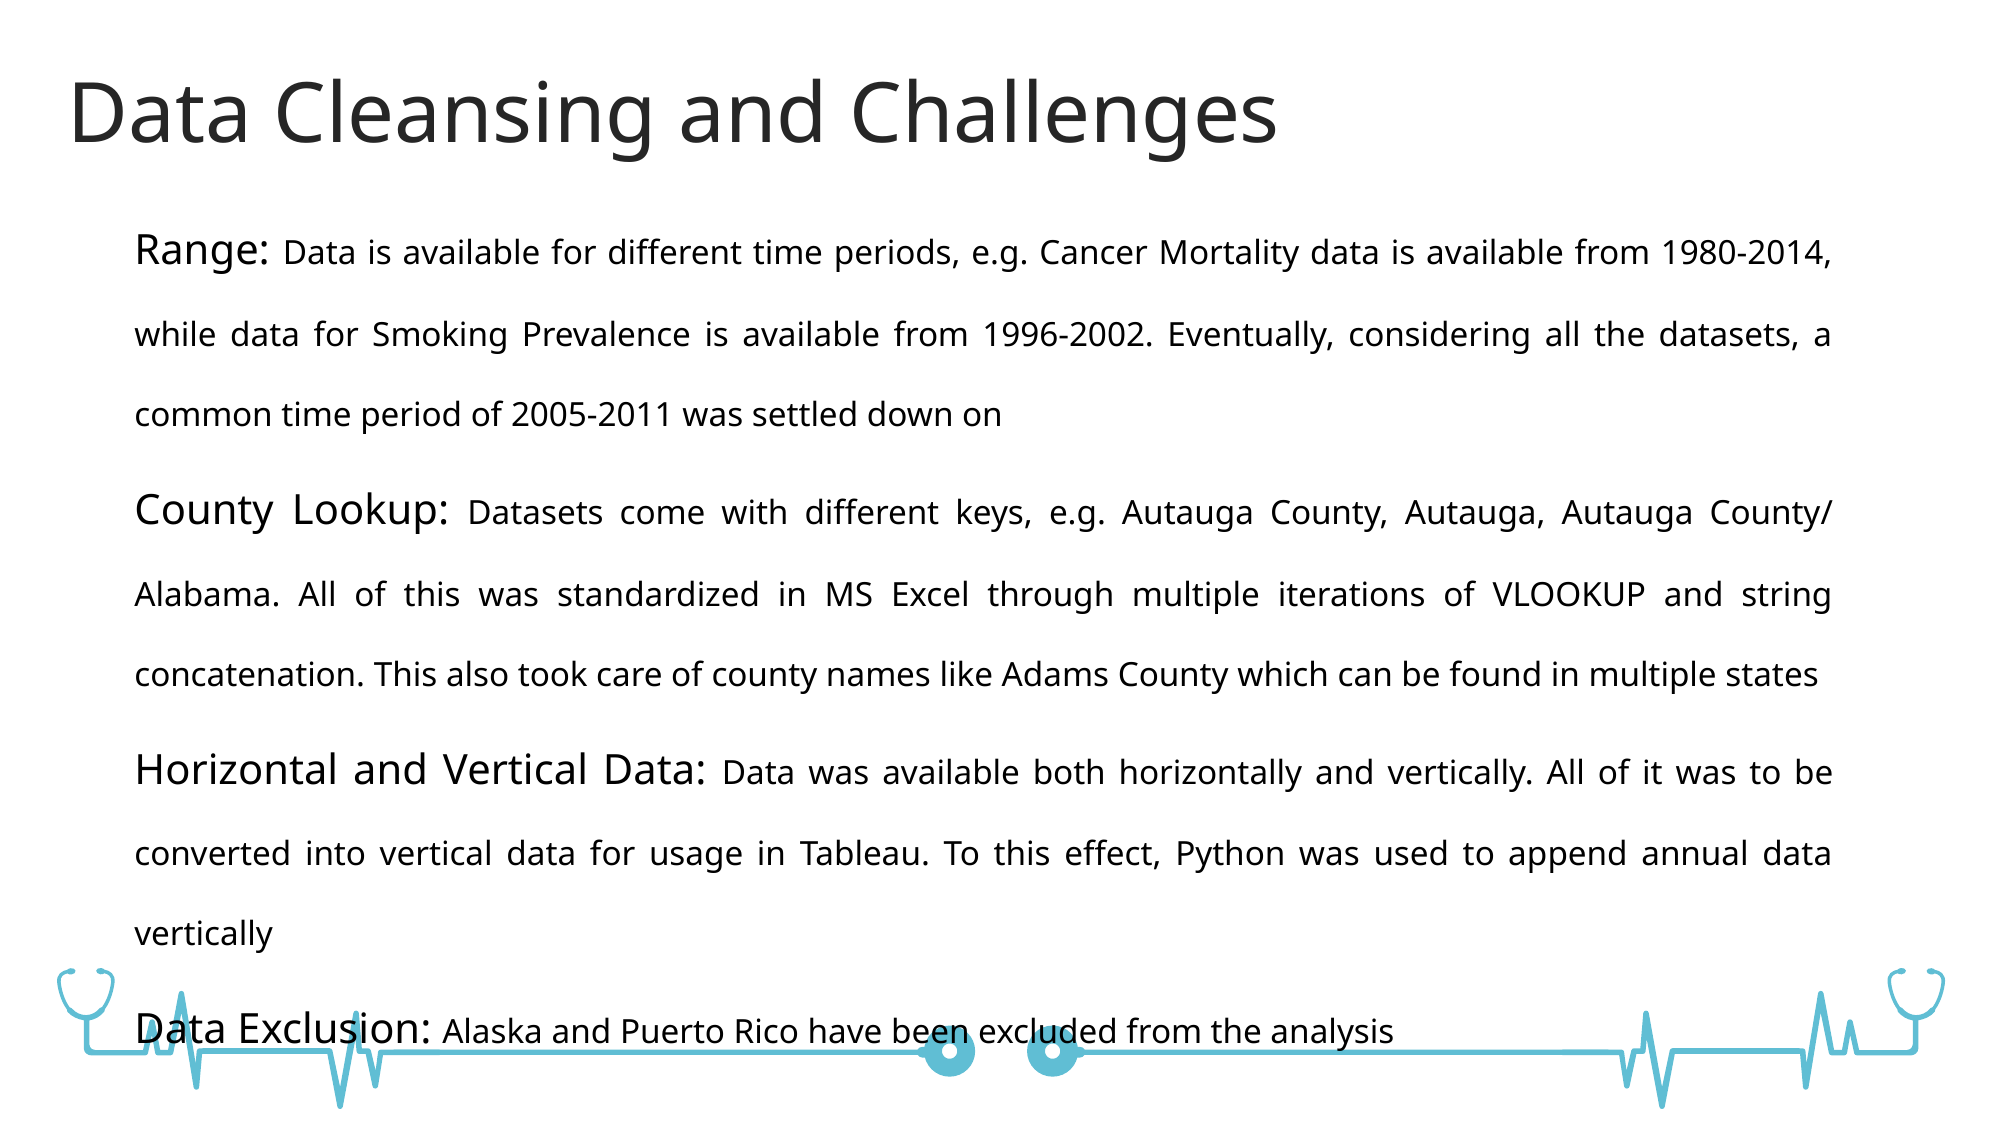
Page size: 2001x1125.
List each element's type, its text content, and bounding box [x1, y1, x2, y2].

text_box Range: Data is available for different time periods, e.g. Cancer Mortality data is available from 1980-2014, while data for Smoking Prevalence is available from 1996-2002. Eventually, considering all the datasets, a common time period of 2005-2011 was settled down on County Lookup: Datasets come with different keys, e.g. Autauga County, Autauga, Autauga County/ Alabama. All of this was standardized in MS Excel through multiple iterations of VLOOKUP and string concatenation. This also took care of county names like Adams County which can be found in multiple states Horizontal and Vertical Data: Data was available both horizontally and vertically. All of it was to be converted into vertical data for usage in Tableau. To this effect, Python was used to append annual data vertically Data Exclusion: Alaska and Puerto Rico have been excluded from the analysis [119, 165, 1850, 1060]
list Data Cleansing and Challenges [53, 55, 1952, 175]
